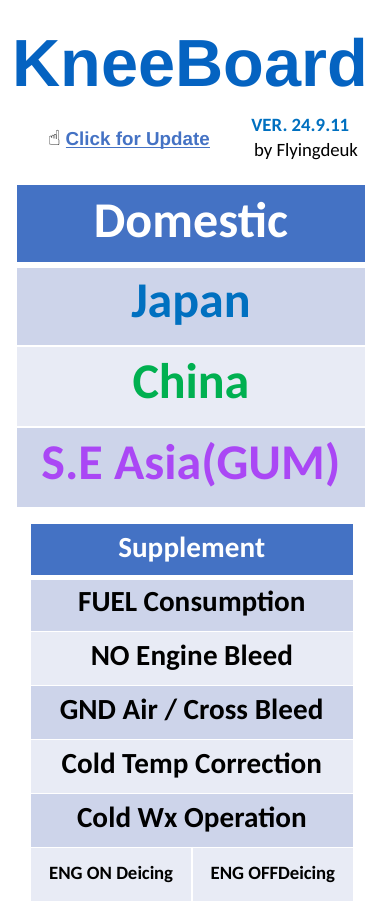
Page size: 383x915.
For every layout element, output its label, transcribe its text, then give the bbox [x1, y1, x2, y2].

table_header Domestic [17, 185, 365, 262]
text_box KneeBoard [0, 12, 382, 108]
text_box by Flyingdeuk [239, 130, 379, 168]
table_cell NO Engine Bleed [31, 632, 353, 685]
table_header Supplement [31, 524, 353, 575]
table_cell ENG OFFDeicing [193, 848, 353, 901]
table_cell China [17, 347, 365, 426]
table_cell Cold Wx Operation [31, 794, 353, 847]
table_cell ENG ON Deicing [31, 848, 191, 901]
table_cell GND Air / Cross Bleed [31, 686, 353, 739]
text_box ☝️ Click for Update [33, 117, 262, 157]
table_cell Japan [17, 268, 365, 345]
table_cell S.E Asia(GUM) [17, 428, 365, 507]
table_cell FUEL Consumption [31, 580, 353, 631]
table_cell Cold Temp Correction [31, 740, 353, 793]
text_box VER. 24.9.11 [236, 104, 376, 143]
